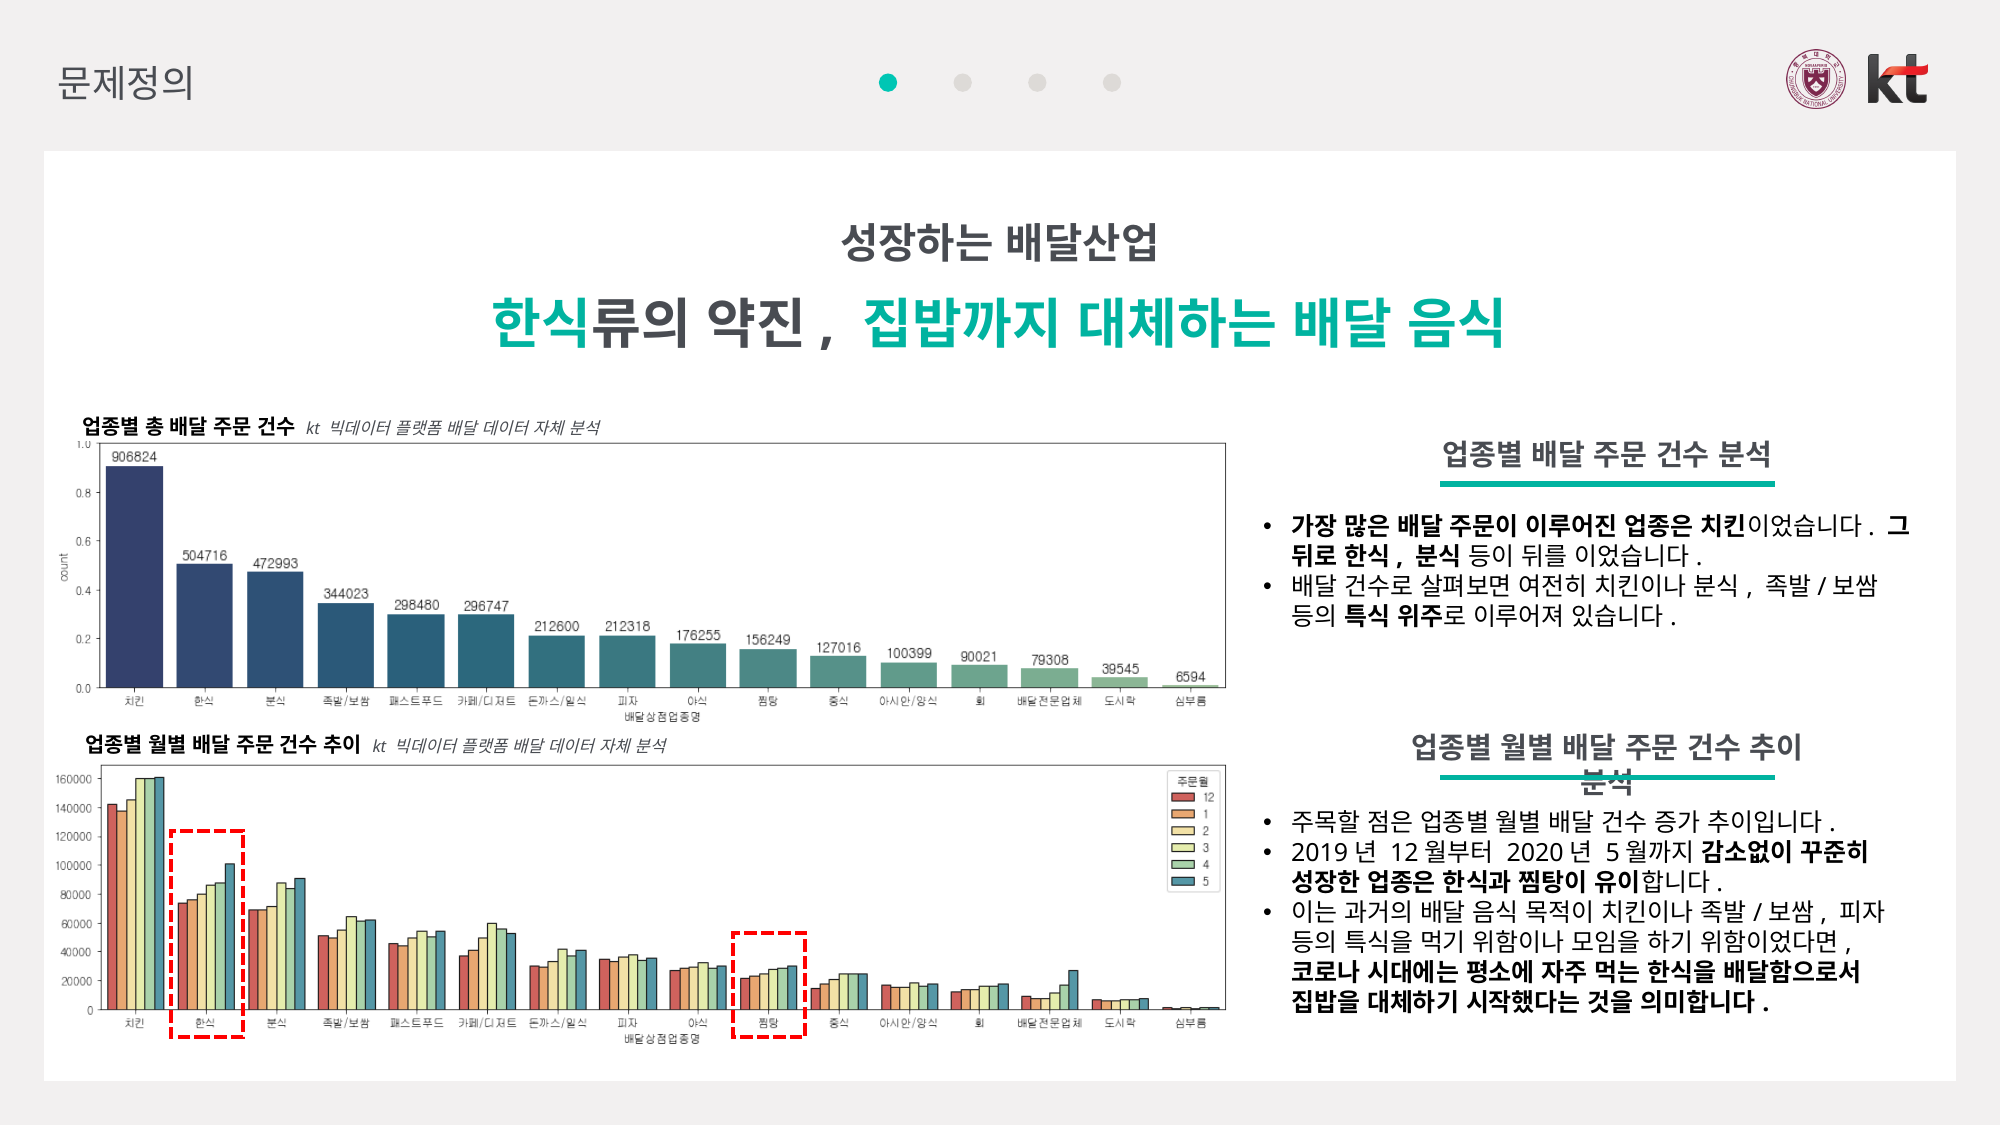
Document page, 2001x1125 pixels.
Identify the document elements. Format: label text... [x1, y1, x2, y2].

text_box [1369, 428, 1846, 485]
text_box 성장하는 배달산업 [72, 209, 1928, 275]
text_box 주목할 점은 업종별 월별 배달 건수 증가 추이입니다. 2019년 12월부터 2020년 5월까지 감소없이 꾸준히 성장한 업종은 한식과 찜탕이 유이합니다. 이는 과거의 배달 음식 목적이 치킨이나 족발/보쌈, 피자 등의 특식을 먹기 위함이나 모임을 하기 위함이었다면, 코로나 시대에는 평소에 자주 먹는 한식을 배달함으로서 집밥을 대체하기 시작했다는 것을 의미합니다. [1248, 799, 1928, 1024]
picture [1786, 49, 1846, 109]
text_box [51, 405, 1233, 724]
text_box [878, 73, 1122, 92]
text_box 가장 많은 배달 주문이 이루어진 업종은 치킨이었습니다. 그 뒤로 한식, 분식 등이 뒤를 이었습니다. 배달 건수로 살펴보면 여전히 치킨이나 분식, 족발/보쌈 등의 특식 위주로 이루어져 있습니다. [1248, 503, 1928, 638]
text_box 문제정의 [43, 52, 788, 113]
picture [1868, 54, 1928, 103]
text_box [42, 149, 1958, 1083]
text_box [1369, 721, 1846, 778]
text_box 한식류의 약진, 집밥까지 대체하는 배달 음식 [72, 281, 1928, 362]
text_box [51, 724, 1233, 1052]
